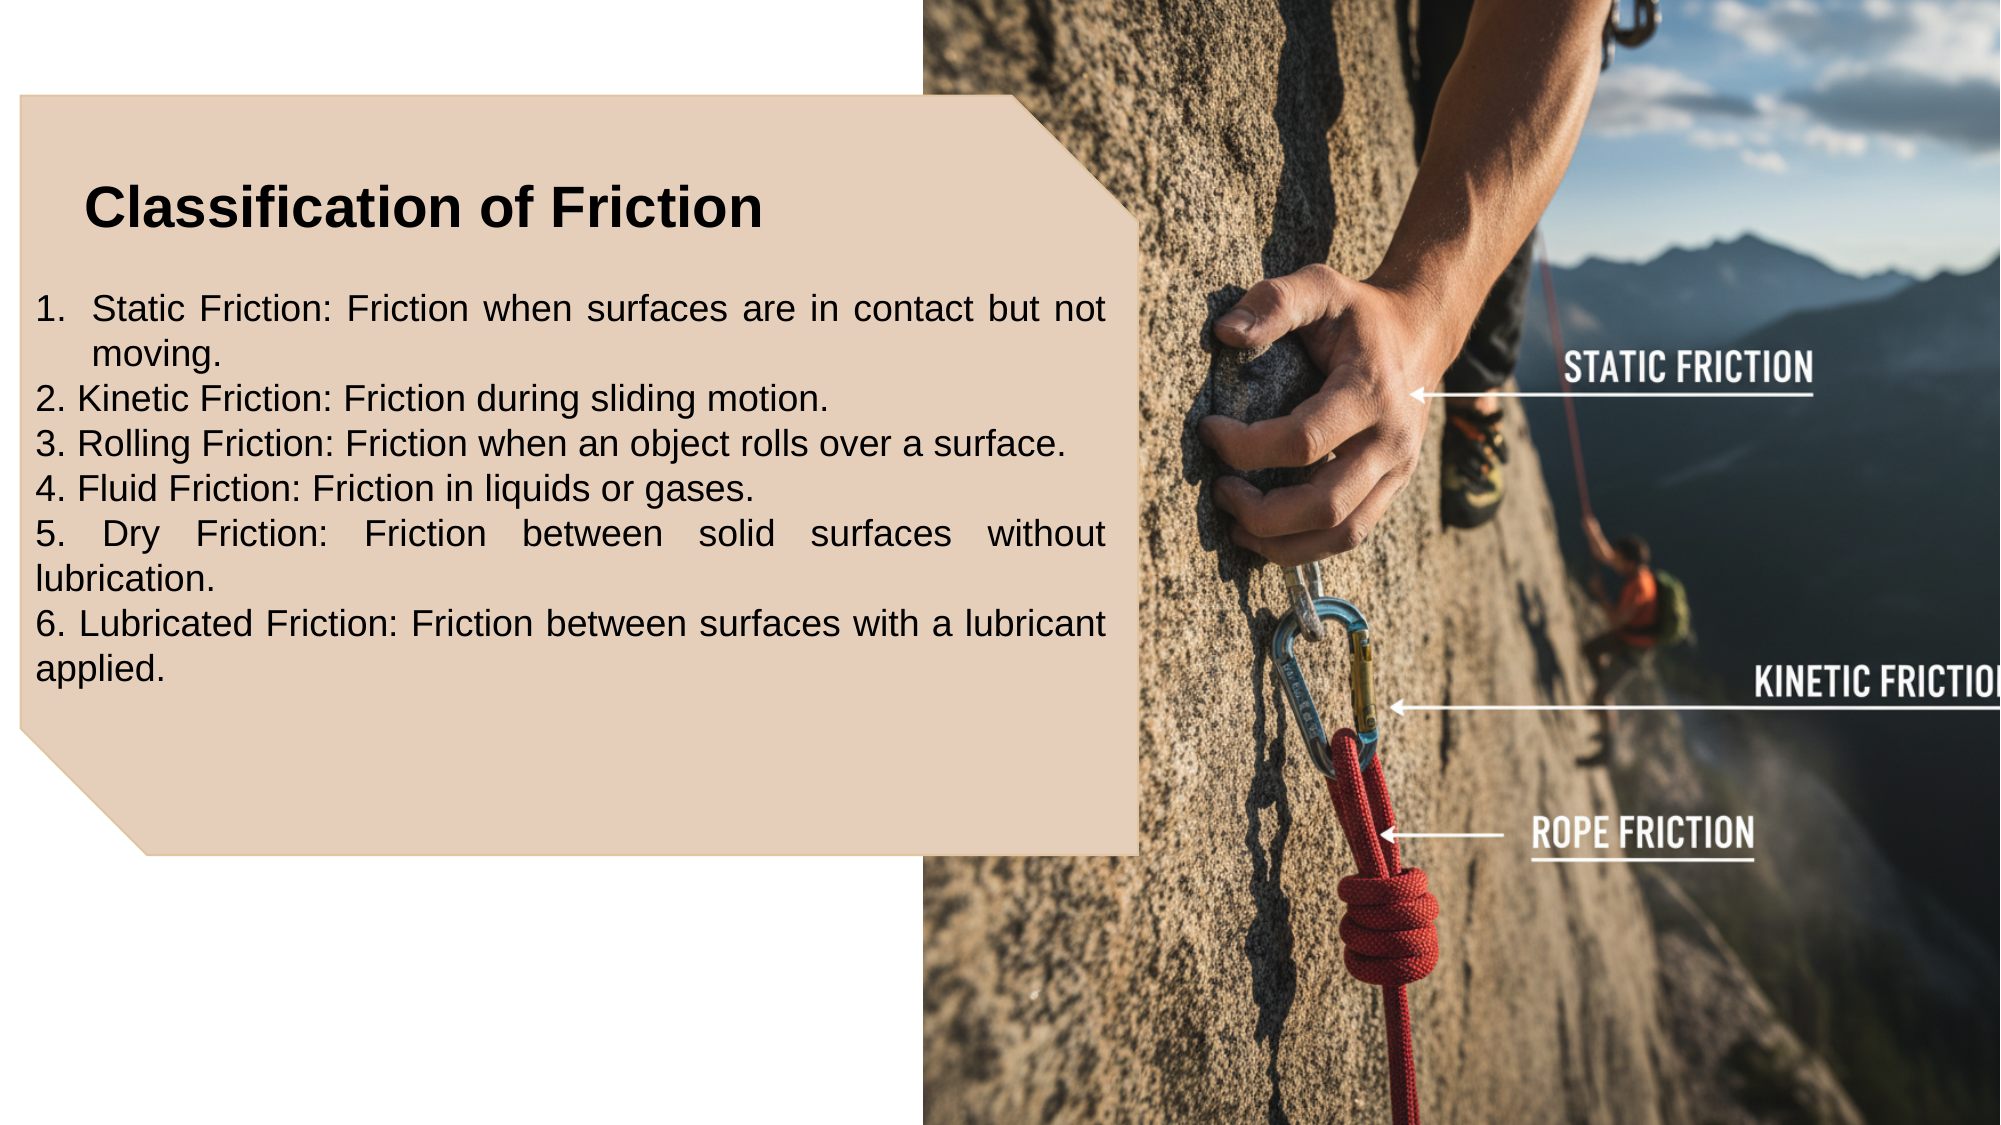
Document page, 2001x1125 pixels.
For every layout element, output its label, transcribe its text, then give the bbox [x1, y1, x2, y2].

text_box [19, 94, 923, 857]
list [923, 0, 2000, 1125]
text_box Classification of Friction Static Friction: Friction when surfaces are in contact but not moving. 2. Kinetic Friction: Friction during sliding motion. 3. Rolling Friction: Friction when an object rolls over a surface. 4. Fluid Friction: Friction in liquids or gases. 5. Dry Friction: Friction between solid surfaces without lubrication. 6. Lubricated Friction: Friction between surfaces with a lubricant applied. [20, 161, 923, 697]
